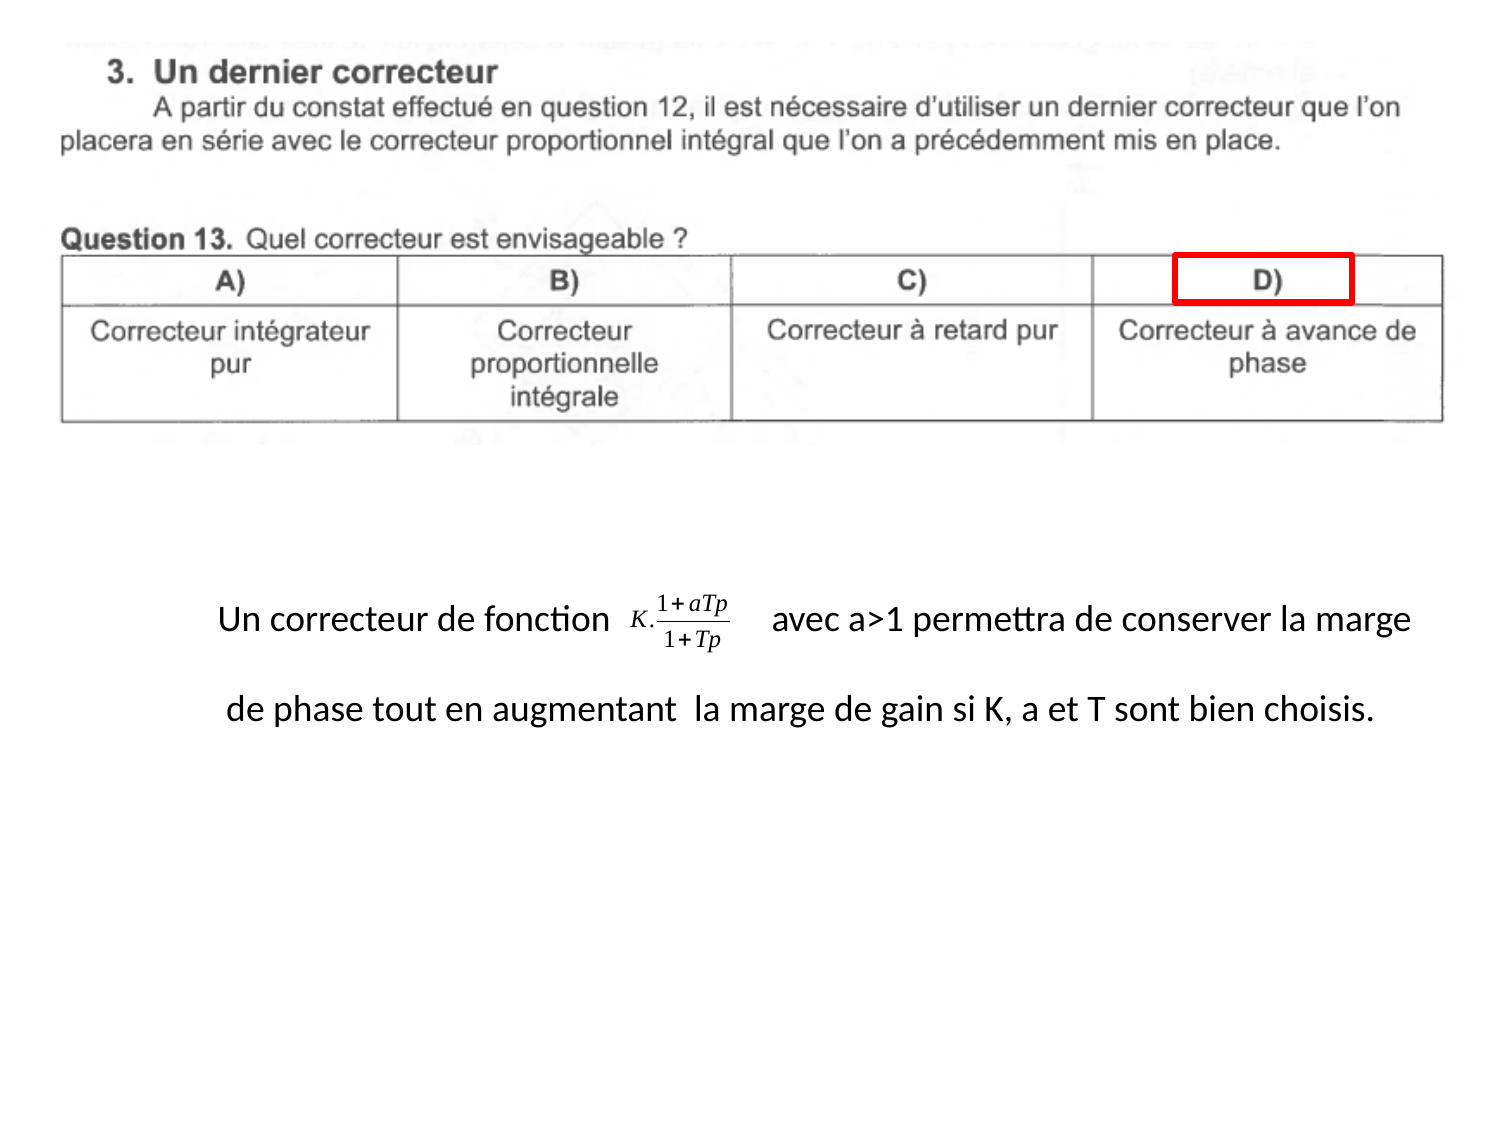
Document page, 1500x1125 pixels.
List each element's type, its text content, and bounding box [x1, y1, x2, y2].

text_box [625, 587, 735, 657]
text_box Un correcteur de fonction avec a>1 permettra de conserver la marge de phase tout en augmentant la marge de gain si K, a et T sont bien choisis. [203, 586, 1429, 736]
picture [29, 42, 1465, 445]
